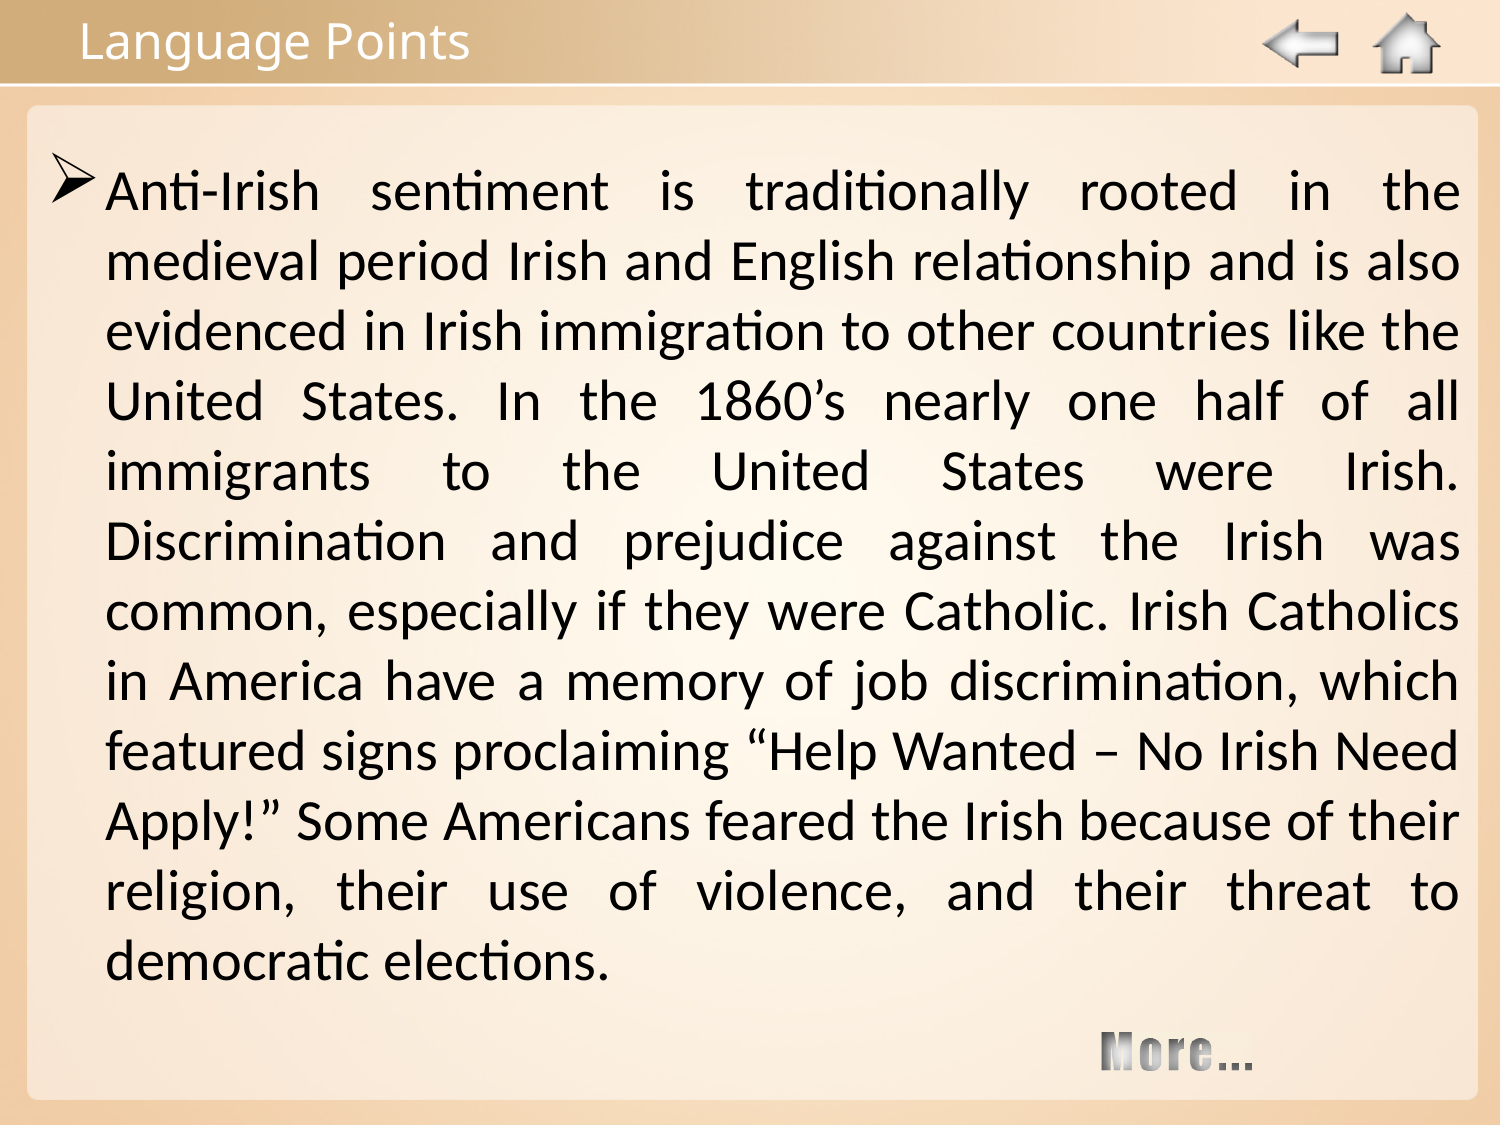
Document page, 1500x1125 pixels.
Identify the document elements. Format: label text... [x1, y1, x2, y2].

text_box Language Points [63, 2, 487, 77]
list Anti-Irish sentiment is traditionally rooted in the medieval period Irish and English relationship and is also evidenced in Irish immigration to other countries like the United States. In the 1860’s nearly one half of all immigrants to the United States were Irish. Discrimination and prejudice against the Irish was common, especially if they were Catholic. Irish Catholics in America have a memory of job discrimination, which featured signs proclaiming “Help Wanted – No Irish Need Apply!” Some Americans feared the Irish because of their religion, their use of violence, and their threat to democratic elections. [30, 104, 1477, 1102]
picture [0, 0, 1500, 1125]
